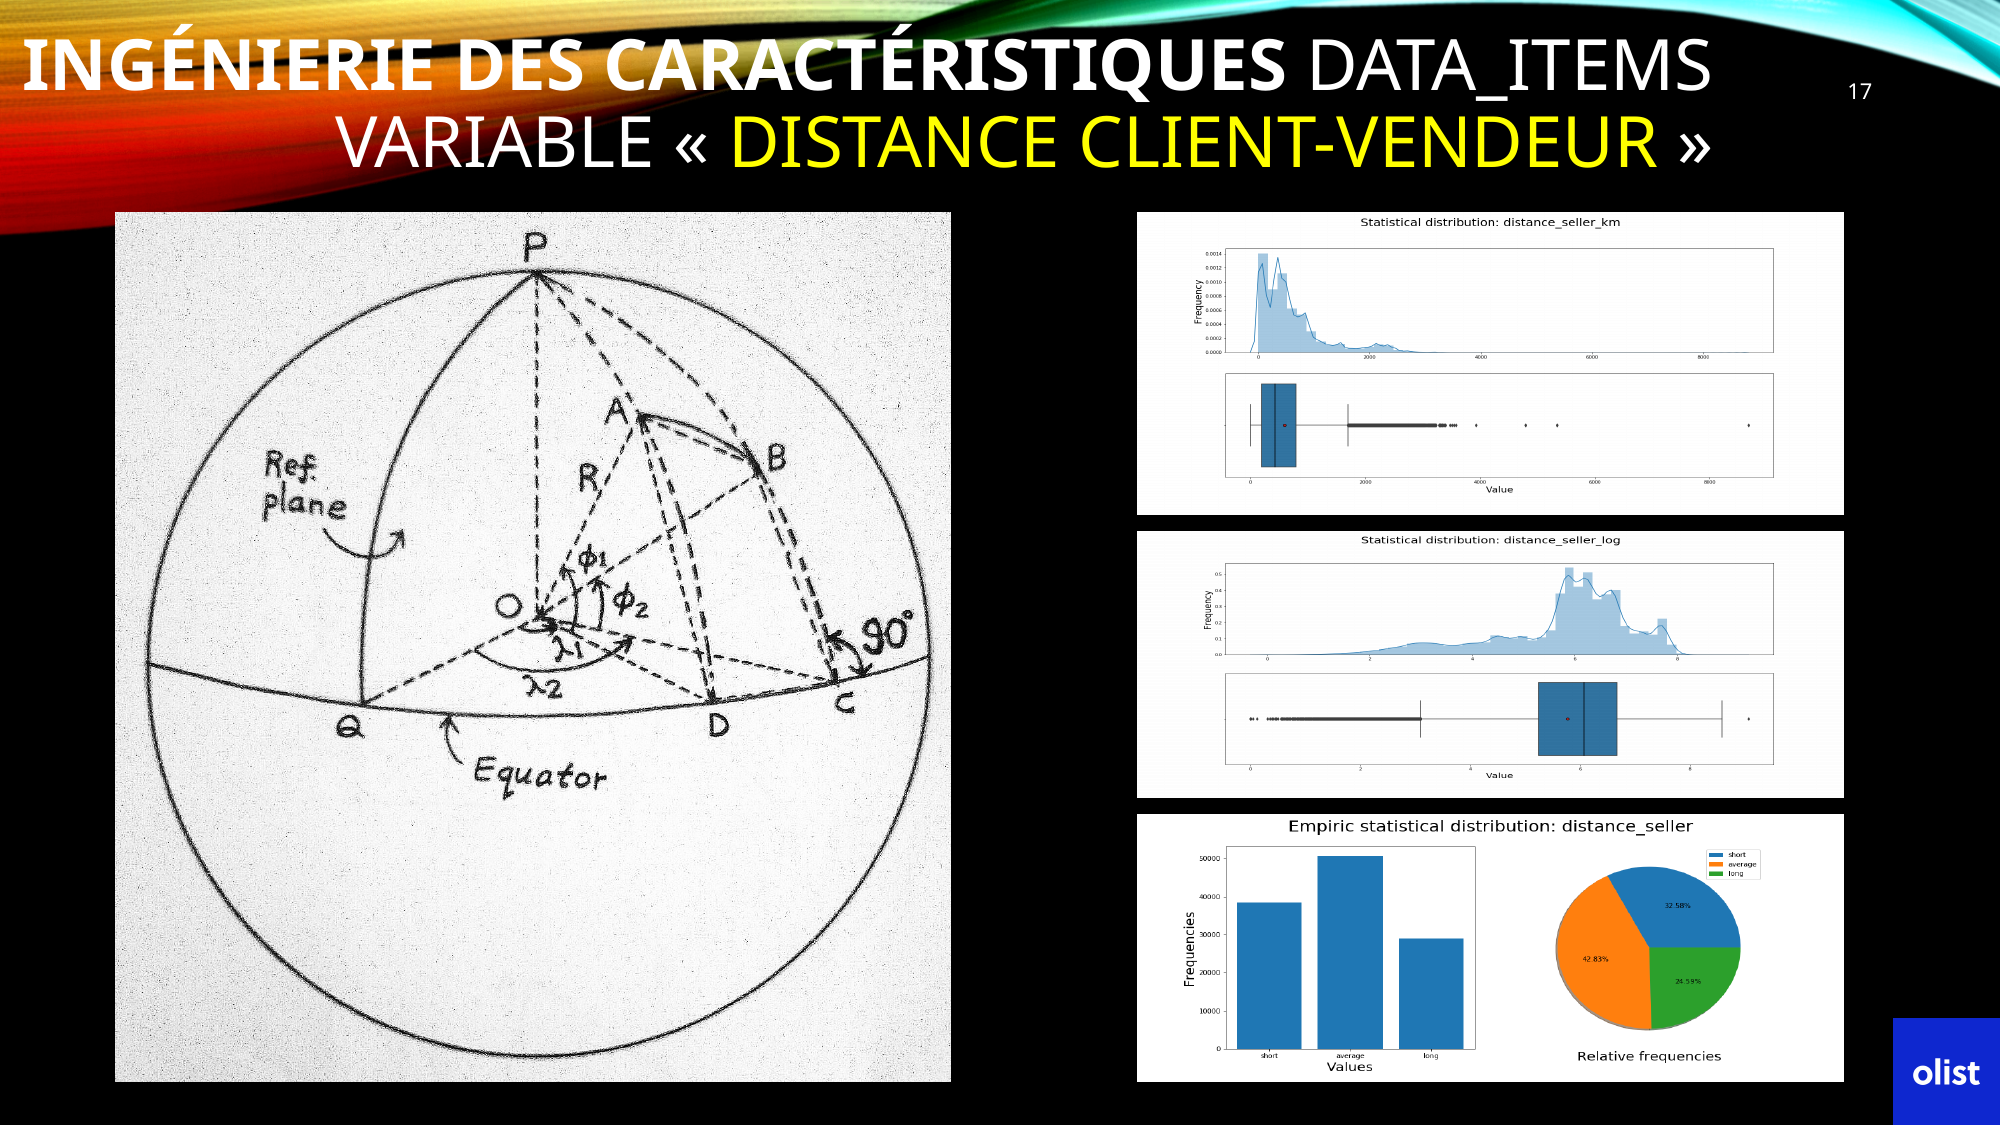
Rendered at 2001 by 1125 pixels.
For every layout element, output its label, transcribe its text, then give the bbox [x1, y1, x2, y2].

picture [1137, 814, 1844, 1082]
picture [1137, 531, 1844, 799]
picture [0, 0, 2000, 1082]
slide_number 17 [1729, 62, 1888, 123]
picture [1893, 1018, 2000, 1125]
text_box Ingénierie des Caractéristiques data_items Variable « Distance client-vendeur » [0, 0, 1729, 213]
